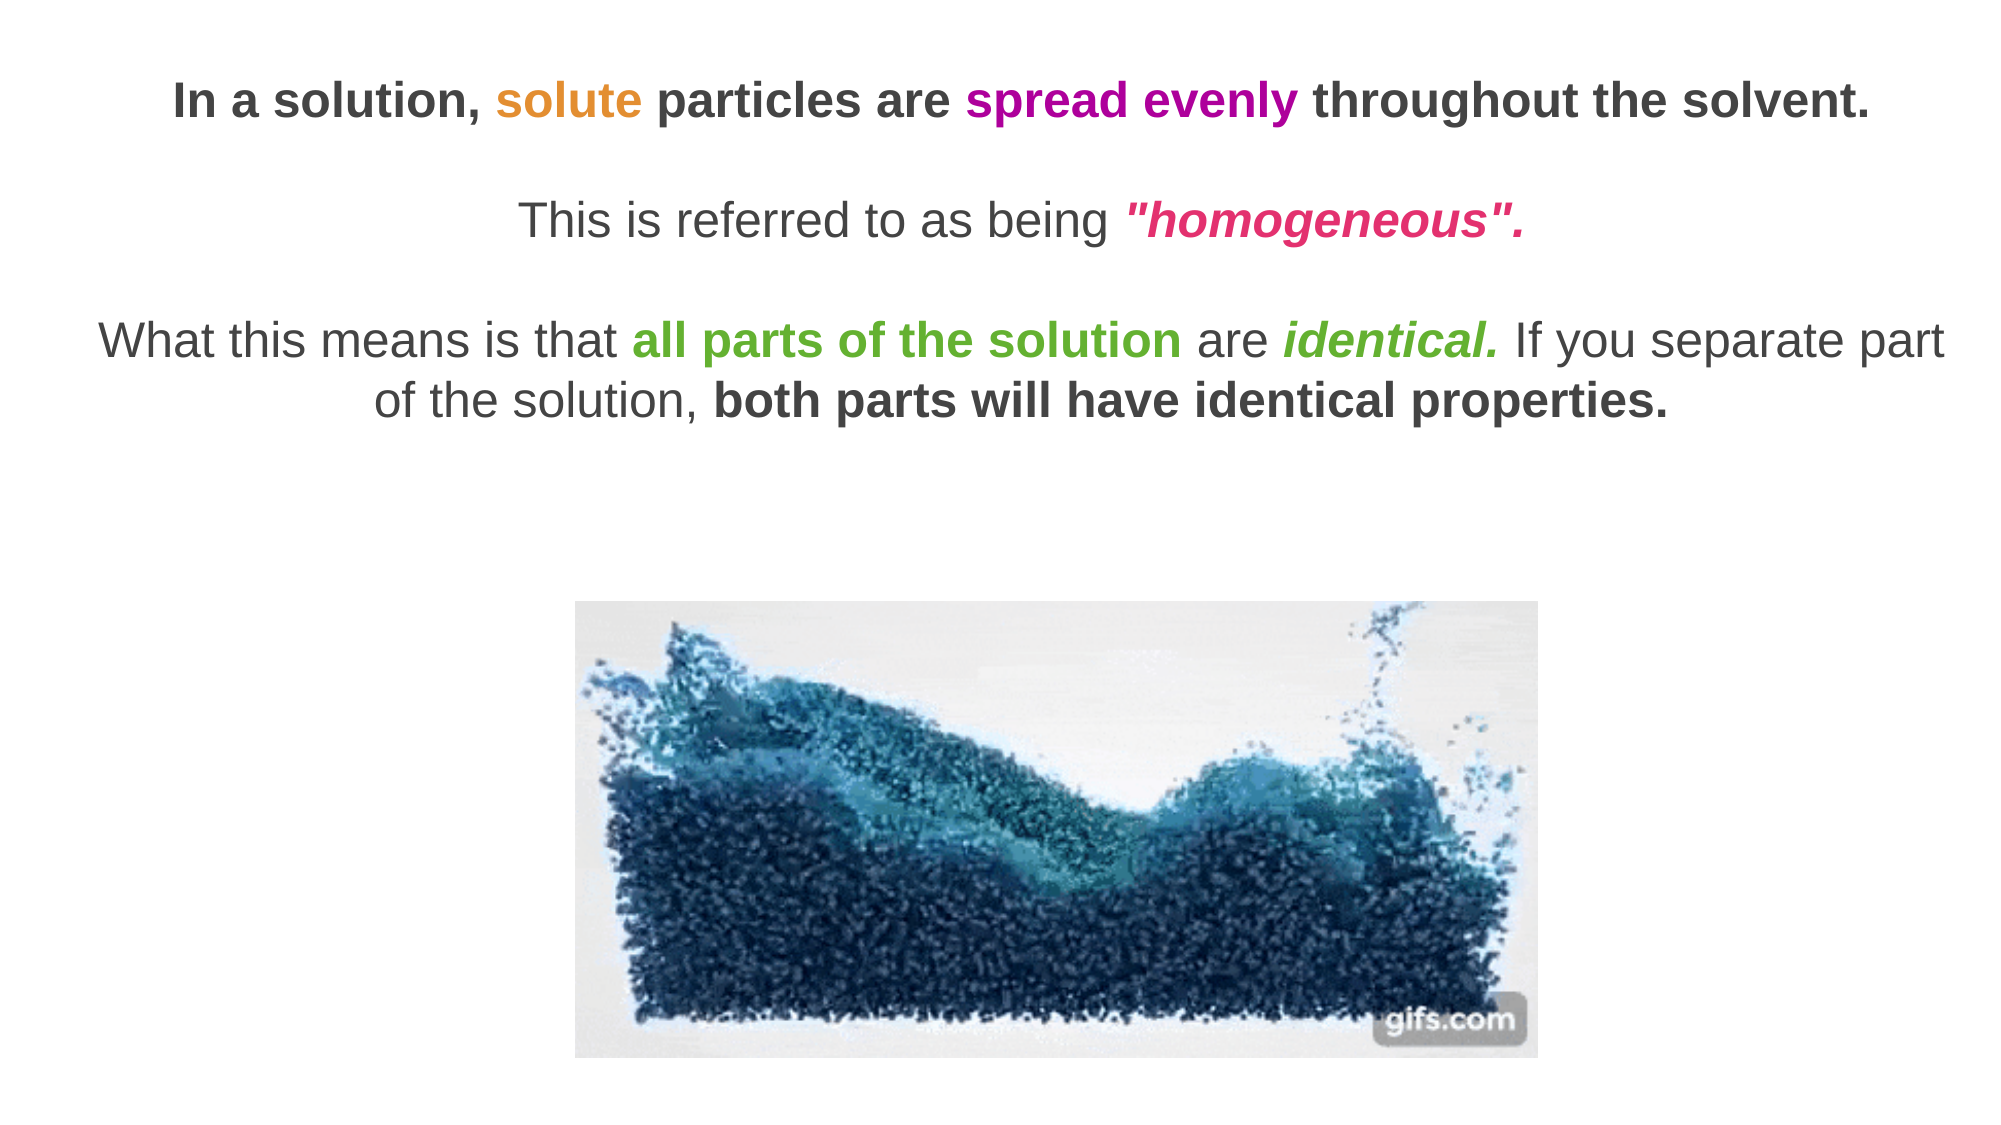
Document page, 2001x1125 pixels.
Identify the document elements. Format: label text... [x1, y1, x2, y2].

picture [575, 601, 1538, 1058]
text_box In a solution, solute particles are spread evenly throughout the solvent. This is referred to as being "homogeneous". What this means is that all parts of the solution are identical. If you separate part of the solution, both parts will have identical properties. [72, 60, 1971, 436]
